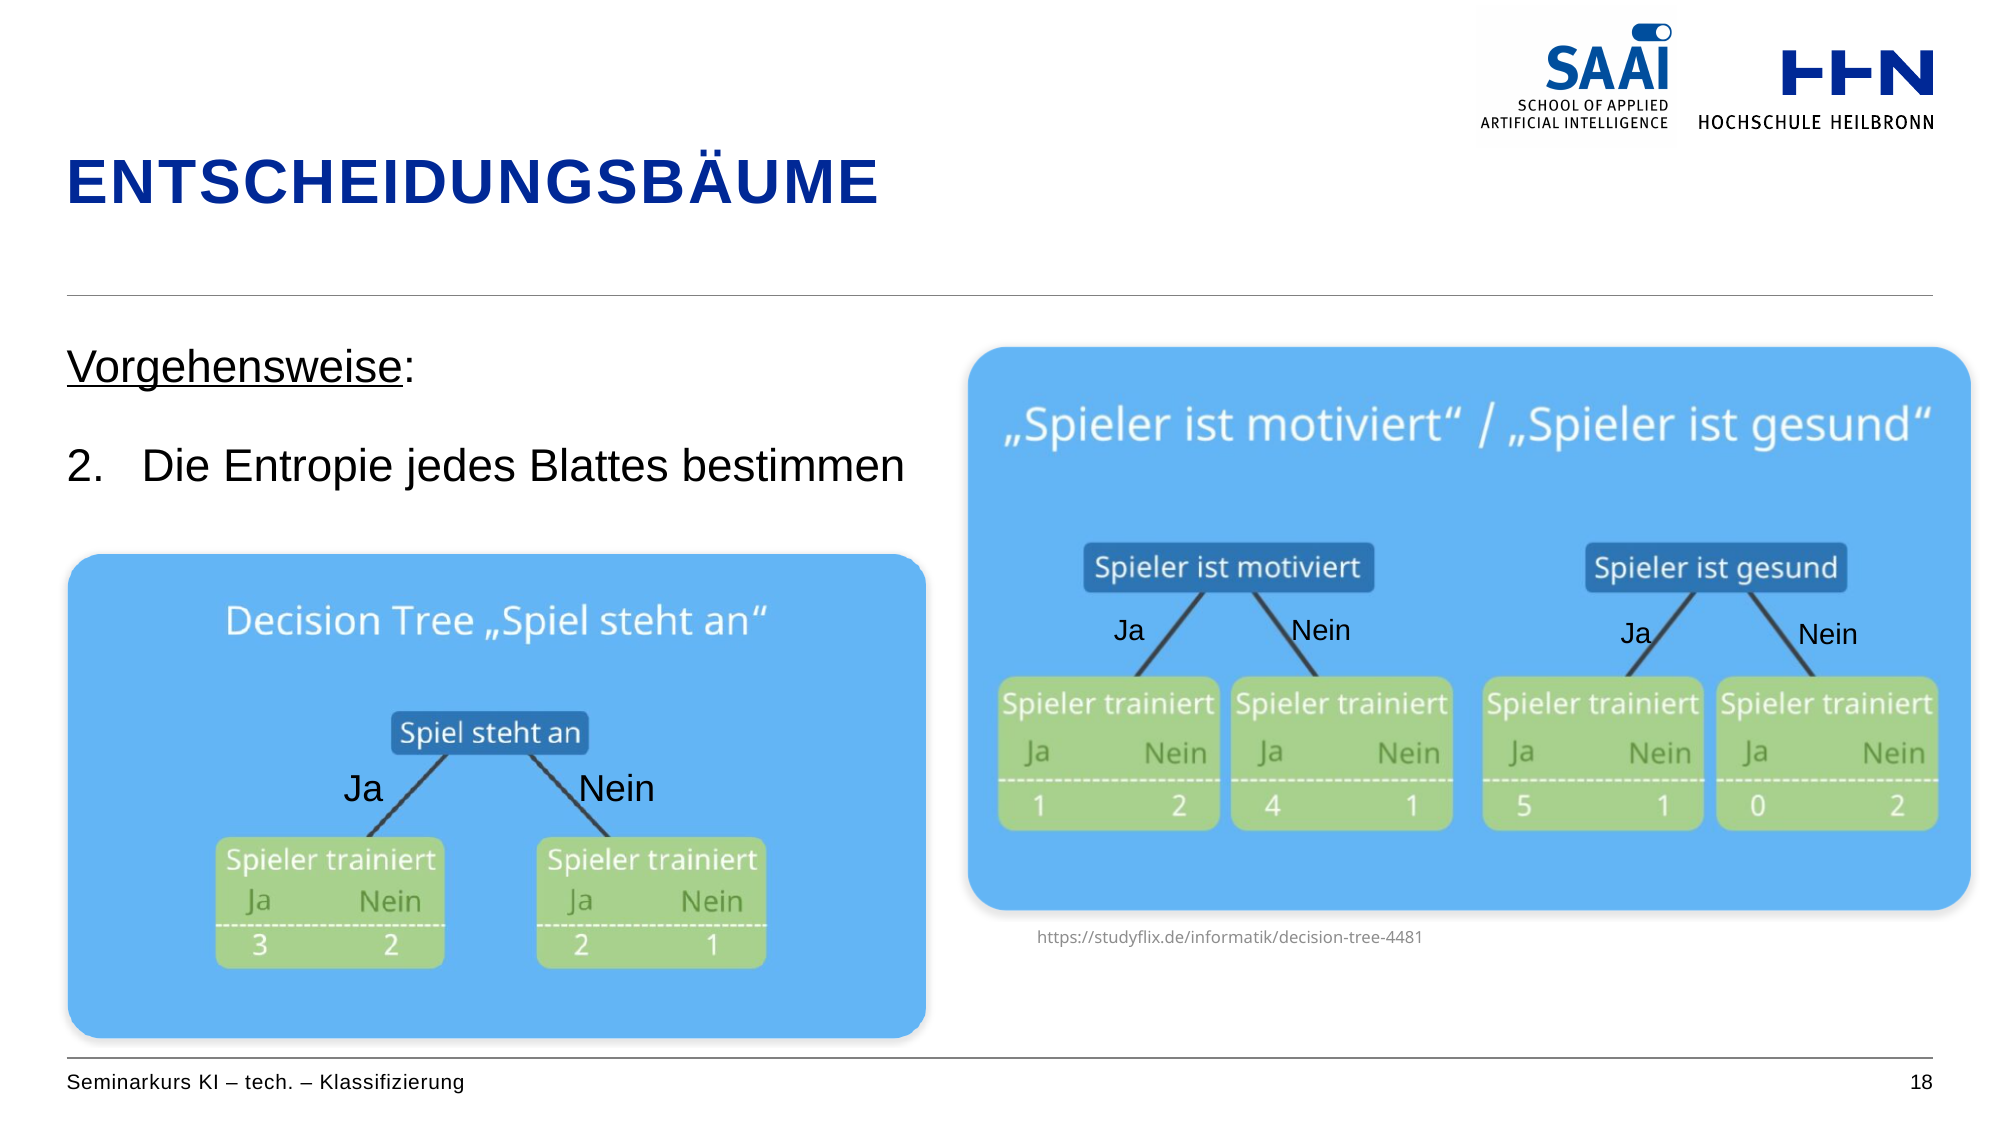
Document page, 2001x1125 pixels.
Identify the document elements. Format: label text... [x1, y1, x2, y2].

text_box https://studyflix.de/informatik/decision-tree-4481 [1022, 922, 1947, 954]
list Vorgehensweise: Die Entropie jedes Blattes bestimmen [66, 333, 919, 539]
picture [1476, 5, 1677, 147]
footer Seminarkurs KI – tech. – Klassifizierung [66, 1068, 1277, 1105]
slide_number 18 [1621, 1068, 1933, 1105]
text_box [949, 333, 1980, 922]
title Entscheidungsbäume [66, 147, 1933, 290]
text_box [52, 539, 938, 1048]
